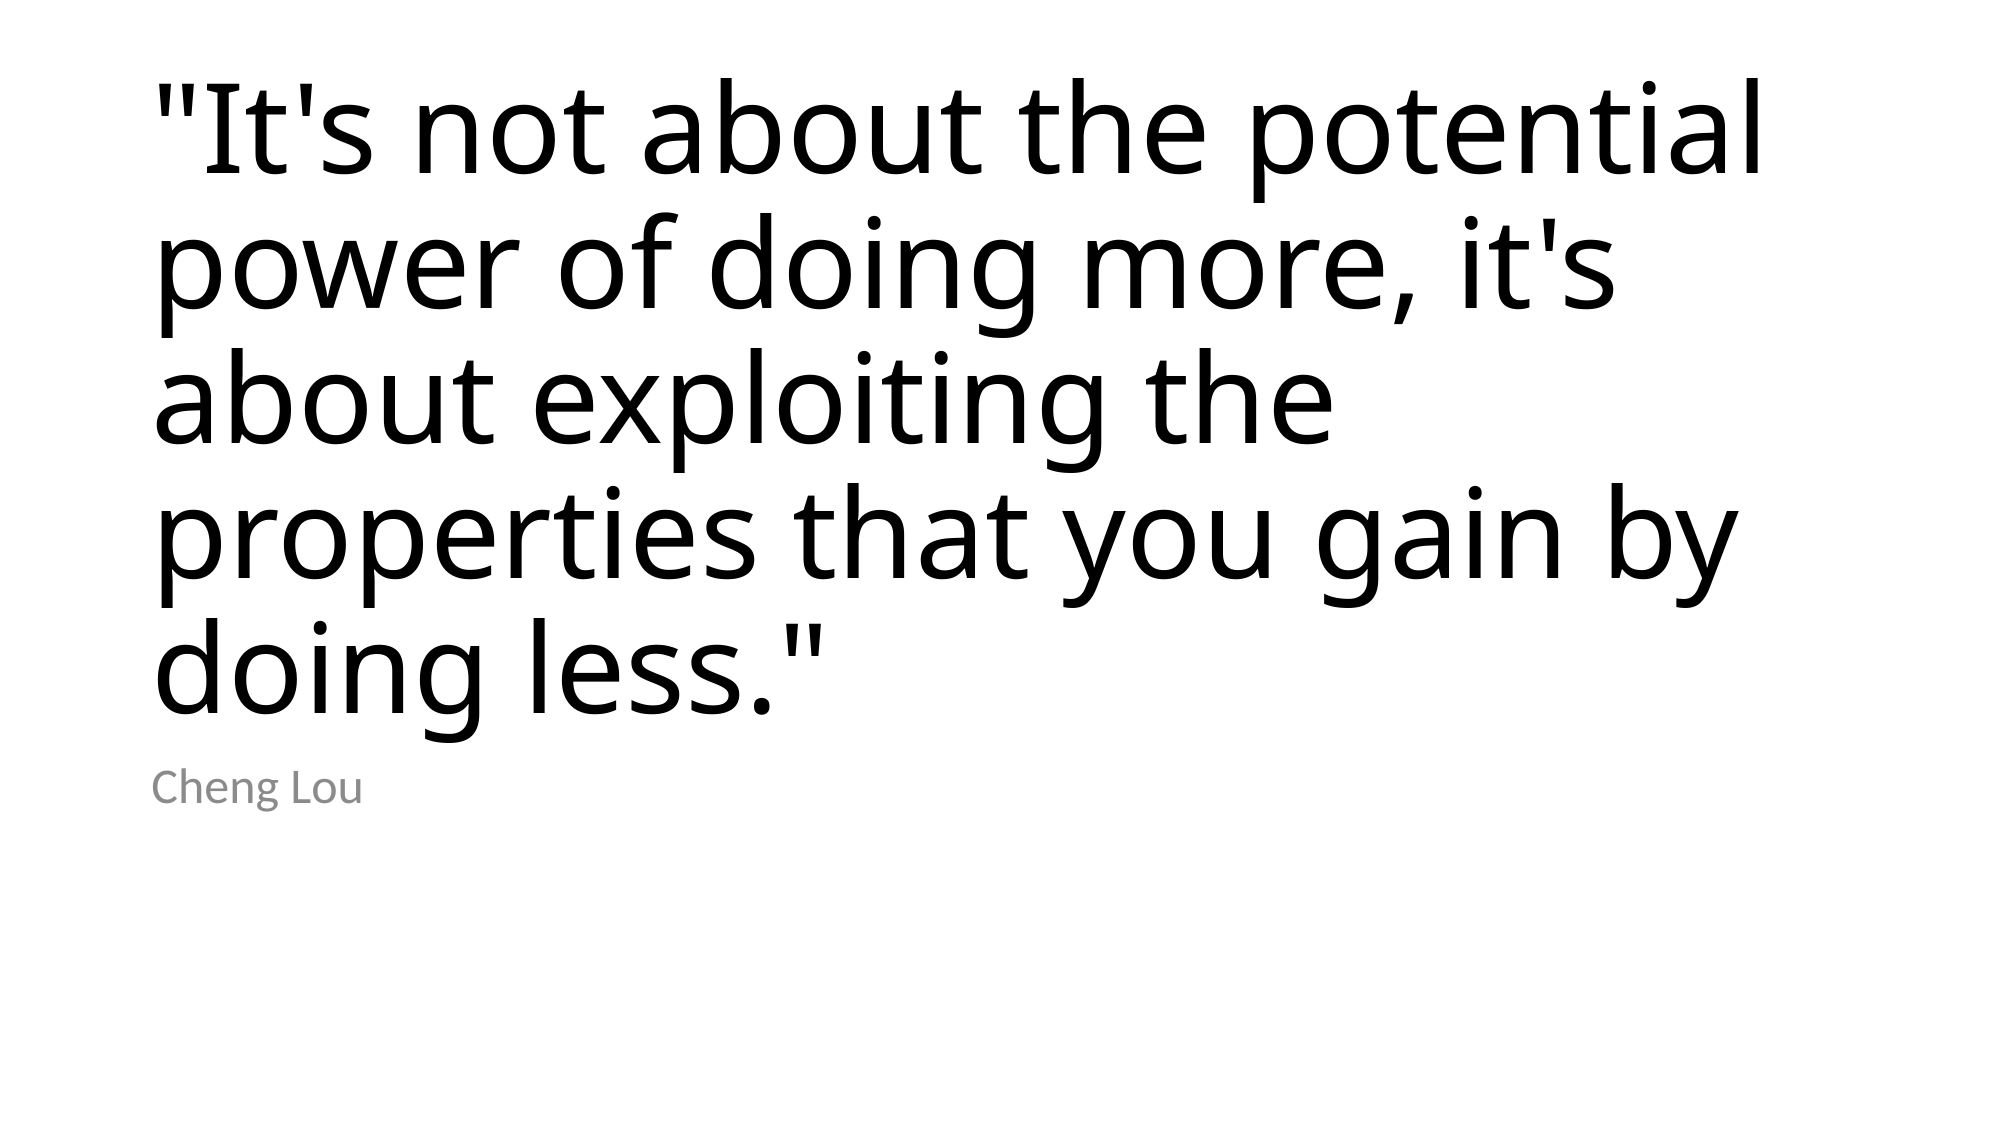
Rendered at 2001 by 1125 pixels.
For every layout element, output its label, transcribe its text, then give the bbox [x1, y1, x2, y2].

list Cheng Lou [136, 752, 1862, 999]
title "It's not about the potential power of doing more, it's about exploiting the properties that you gain by doing less." [136, 280, 1862, 749]
